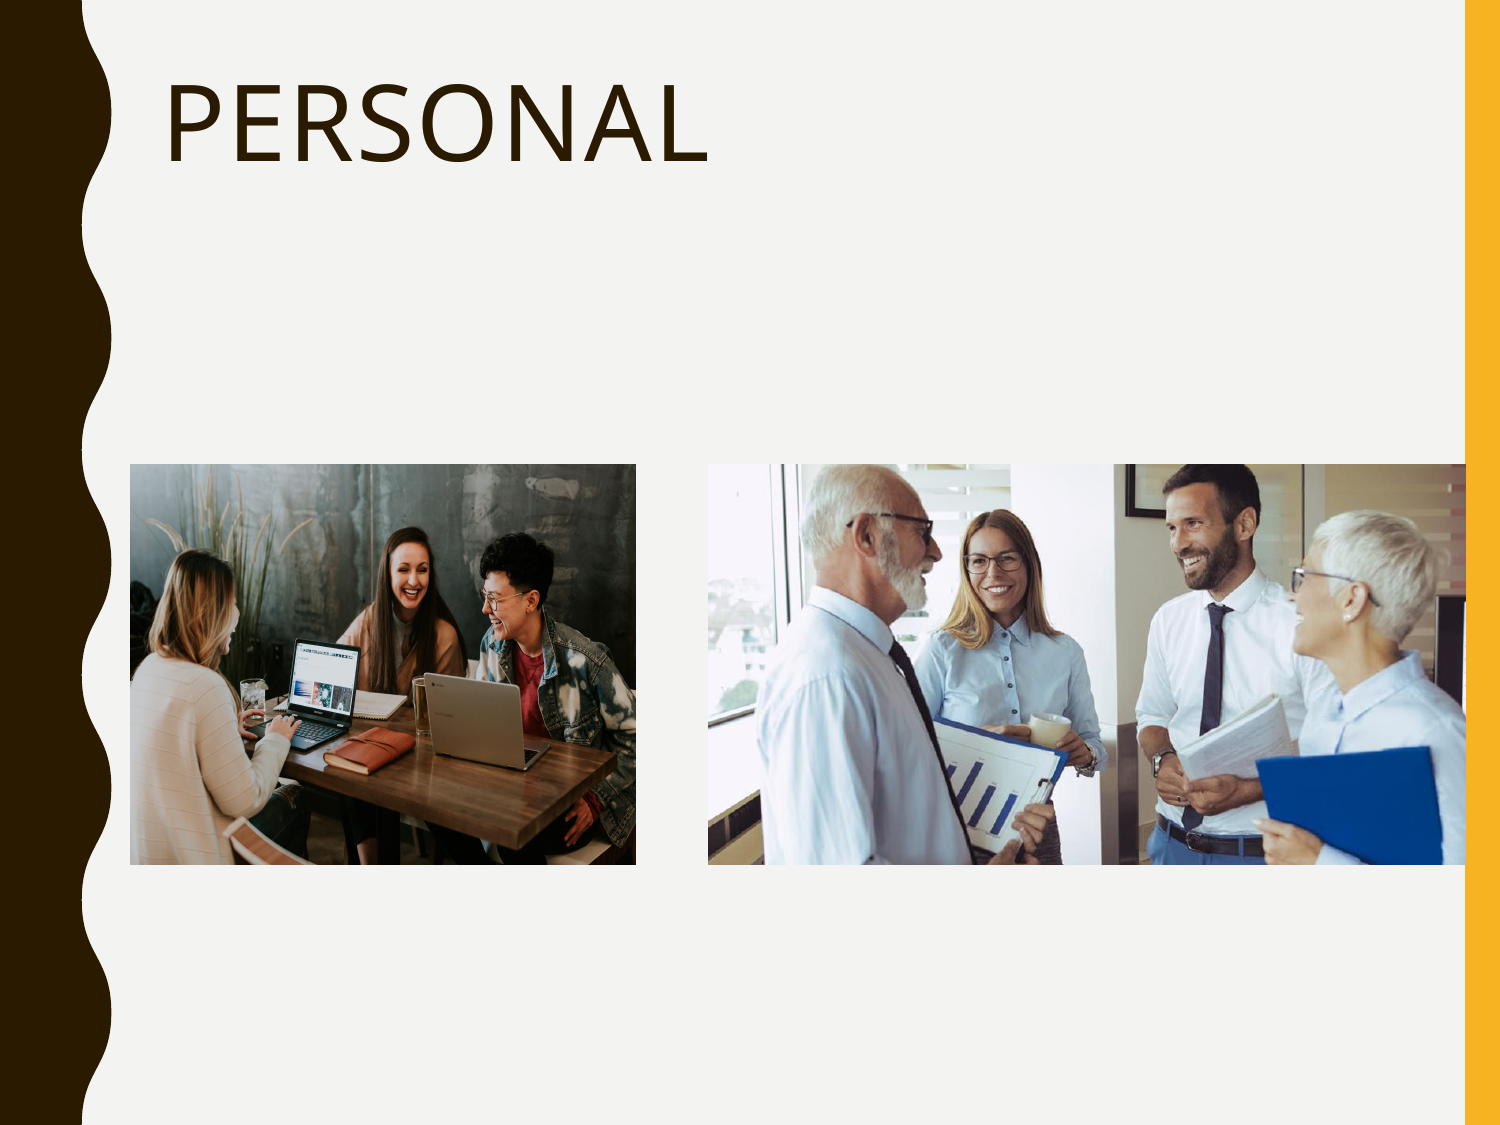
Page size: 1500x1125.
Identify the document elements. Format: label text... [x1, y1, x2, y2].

picture [130, 464, 636, 866]
picture [707, 464, 1466, 866]
title Personal [153, 62, 1407, 308]
